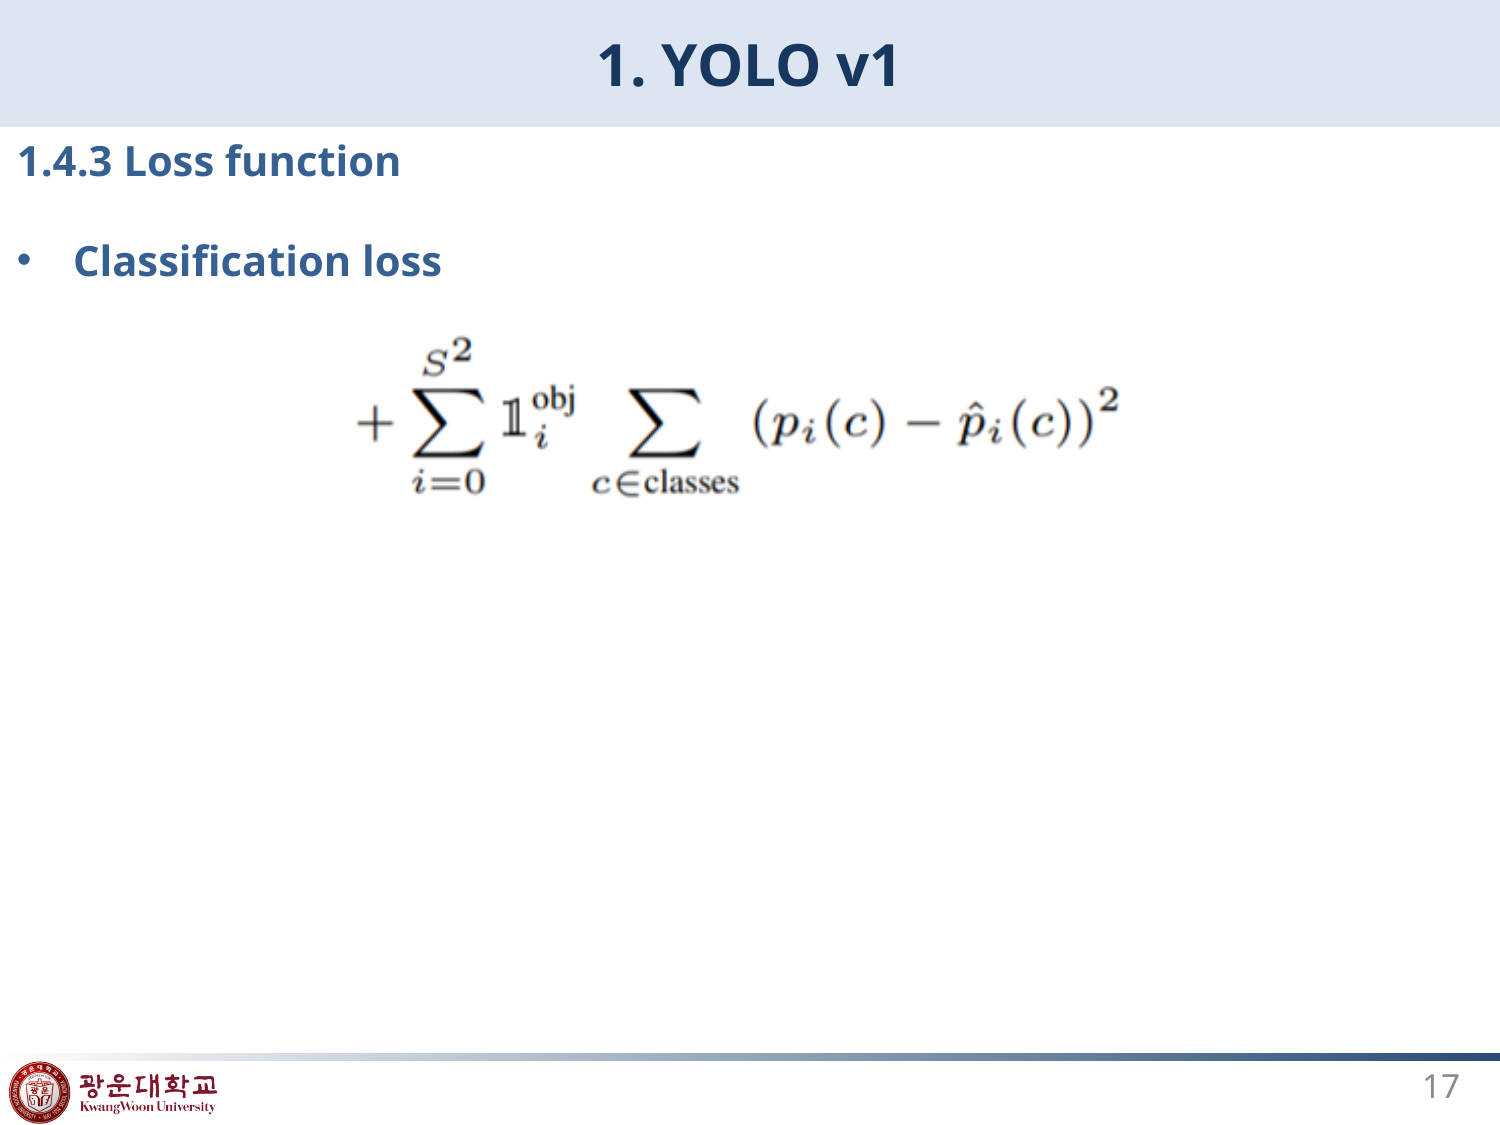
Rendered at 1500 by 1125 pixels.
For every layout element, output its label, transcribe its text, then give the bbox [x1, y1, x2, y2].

picture [3, 1056, 219, 1124]
slide_number 17 [1125, 1058, 1475, 1119]
picture [342, 326, 1158, 563]
title 1. YOLO v1 [0, 0, 1500, 127]
